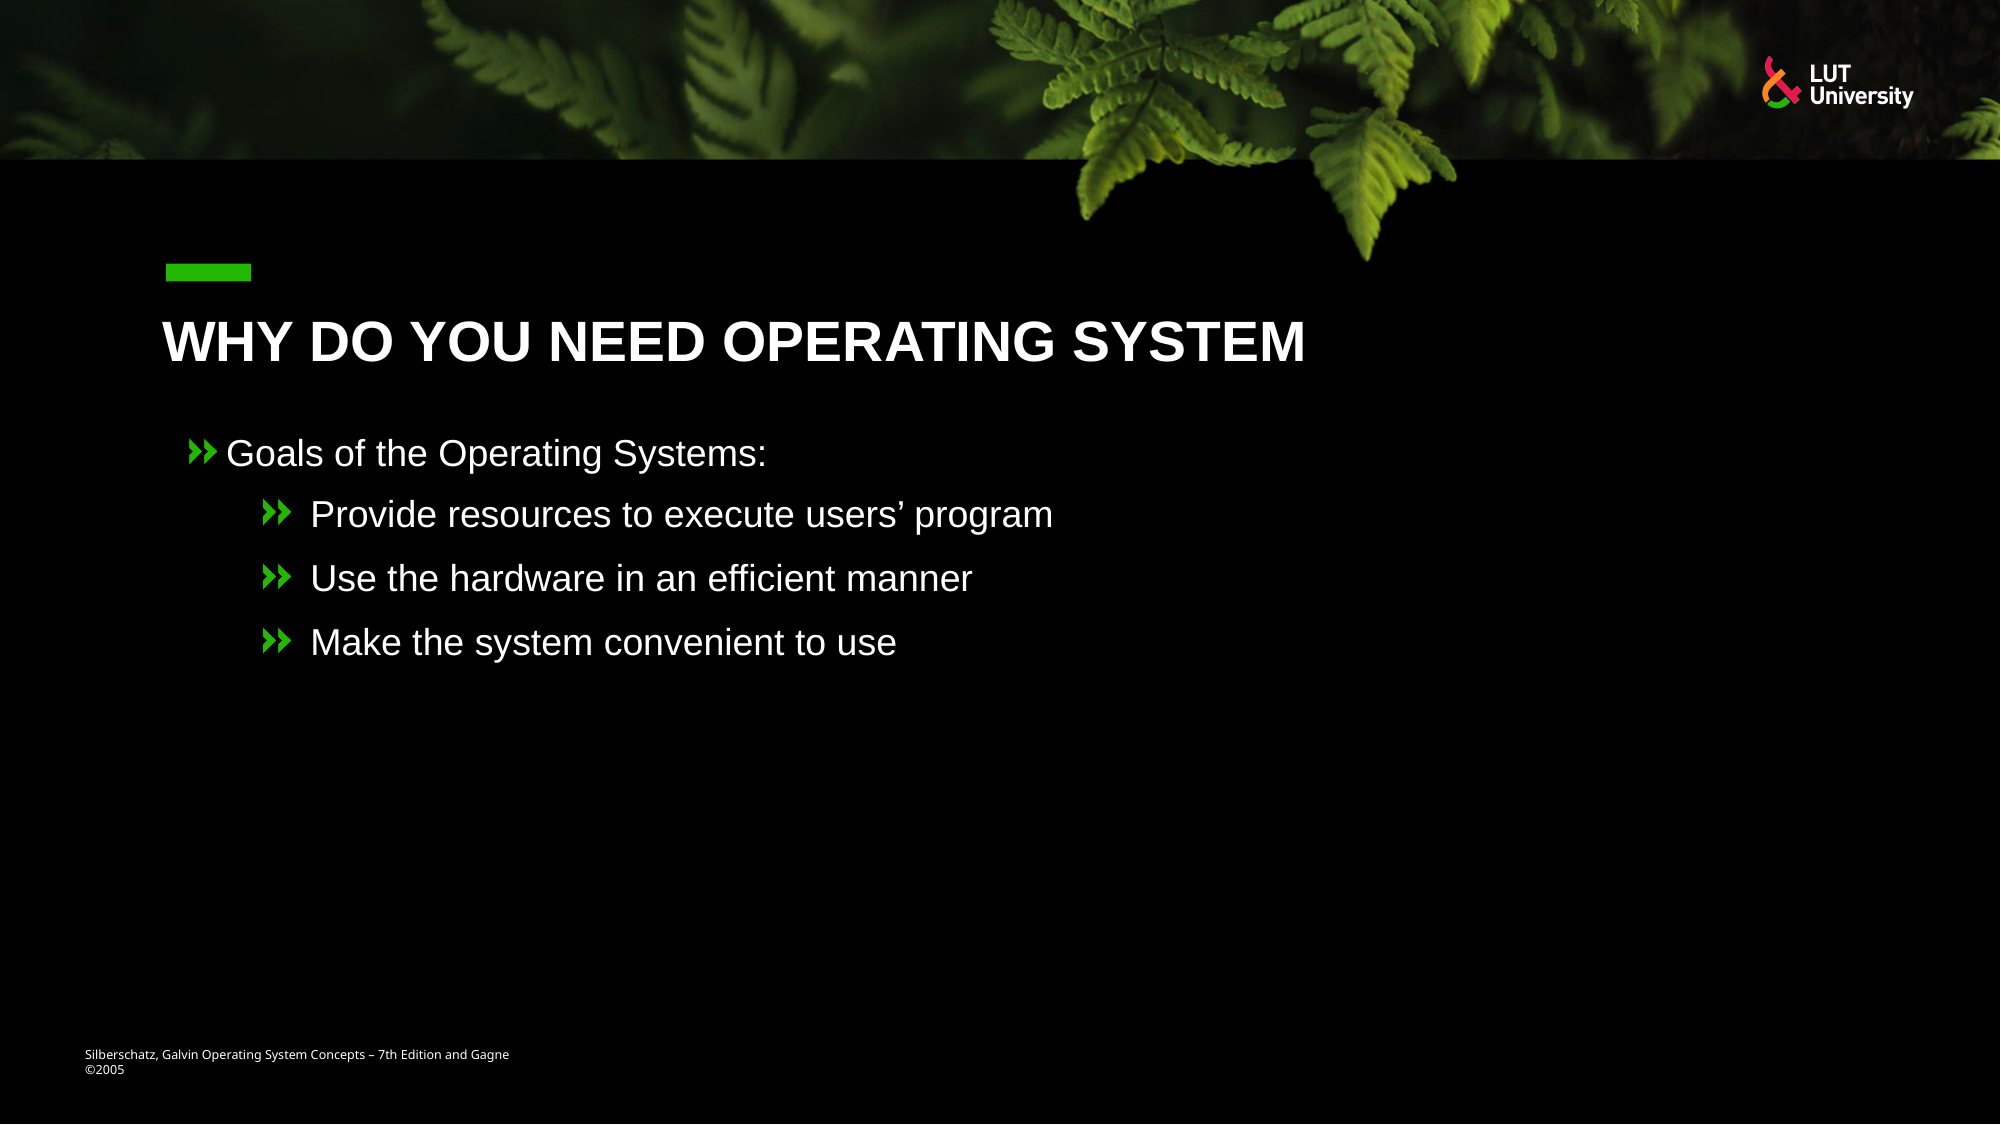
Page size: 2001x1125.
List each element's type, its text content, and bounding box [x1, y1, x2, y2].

list Goals of the Operating Systems: Provide resources to execute users’ program Use the hardware in an efficient manner Make the system convenient to use [173, 412, 1771, 1024]
picture [0, 0, 2000, 1124]
title Why Do YOU NEED OPERATING SYSTEM [147, 305, 1873, 382]
text_box Silberschatz, Galvin Operating System Concepts – 7th Edition and Gagne ©2005 [70, 1039, 552, 1084]
